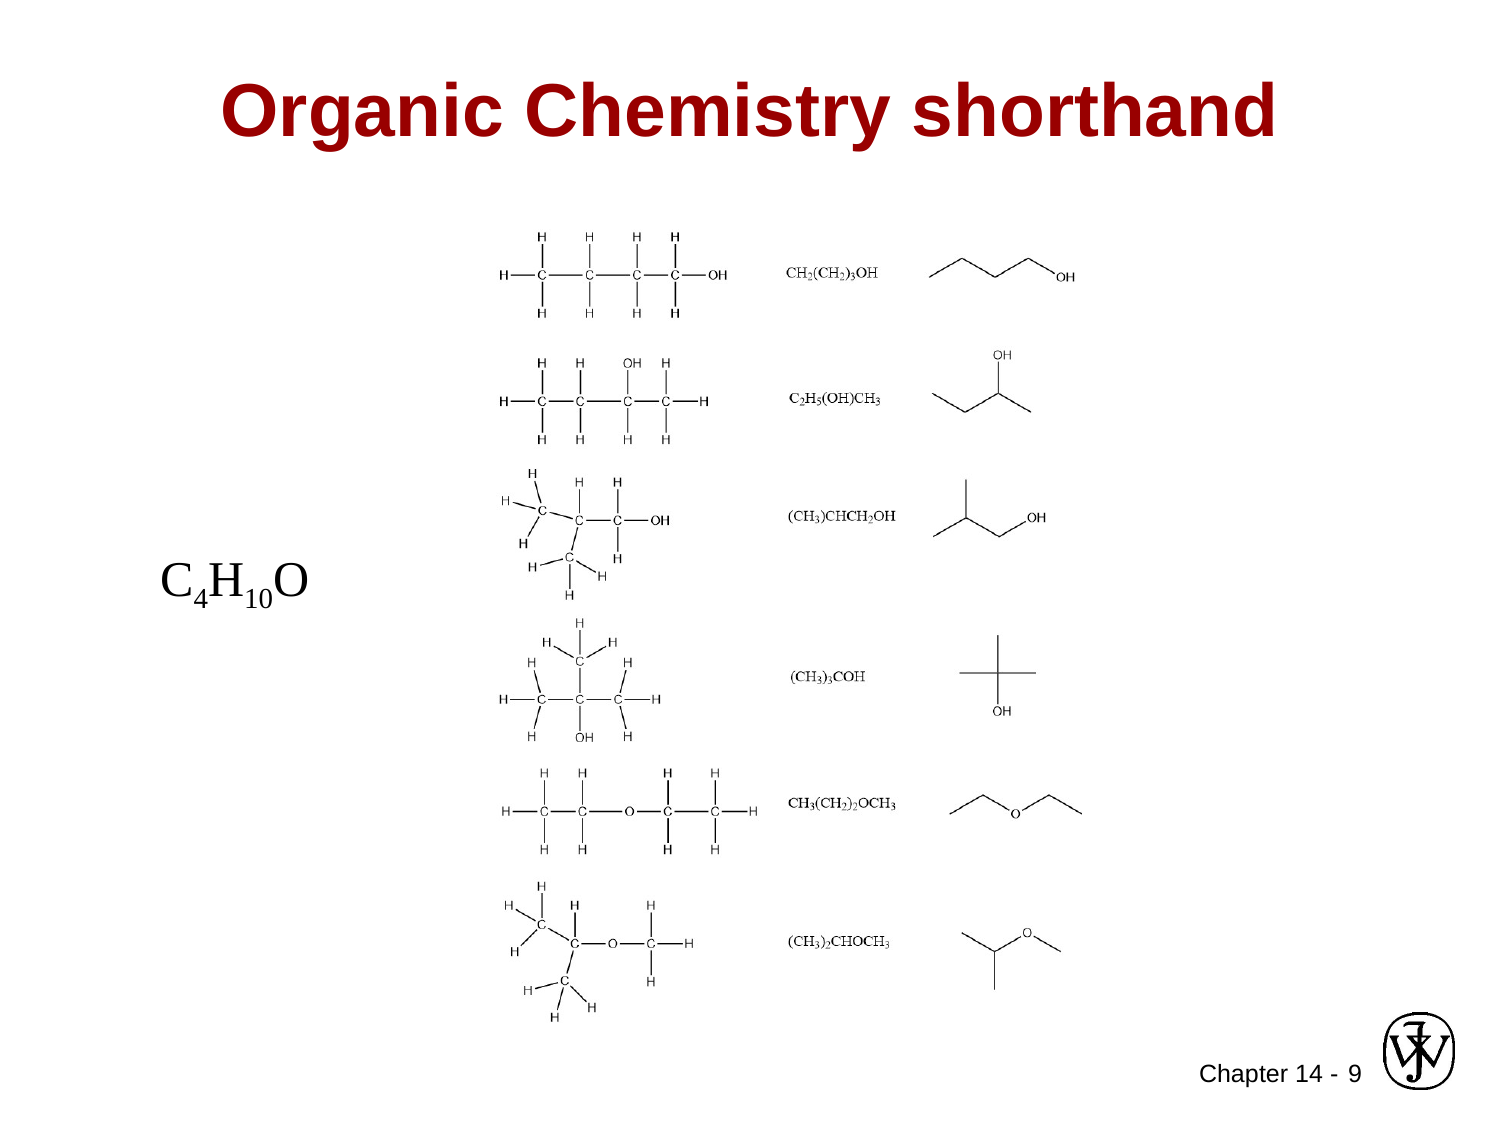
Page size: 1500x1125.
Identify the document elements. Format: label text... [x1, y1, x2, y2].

title Organic Chemistry shorthand [112, 62, 1388, 150]
text_box C4H10O [145, 538, 325, 622]
slide_number 9 [1258, 1050, 1453, 1110]
picture [495, 229, 1086, 1025]
picture [1383, 1012, 1455, 1090]
